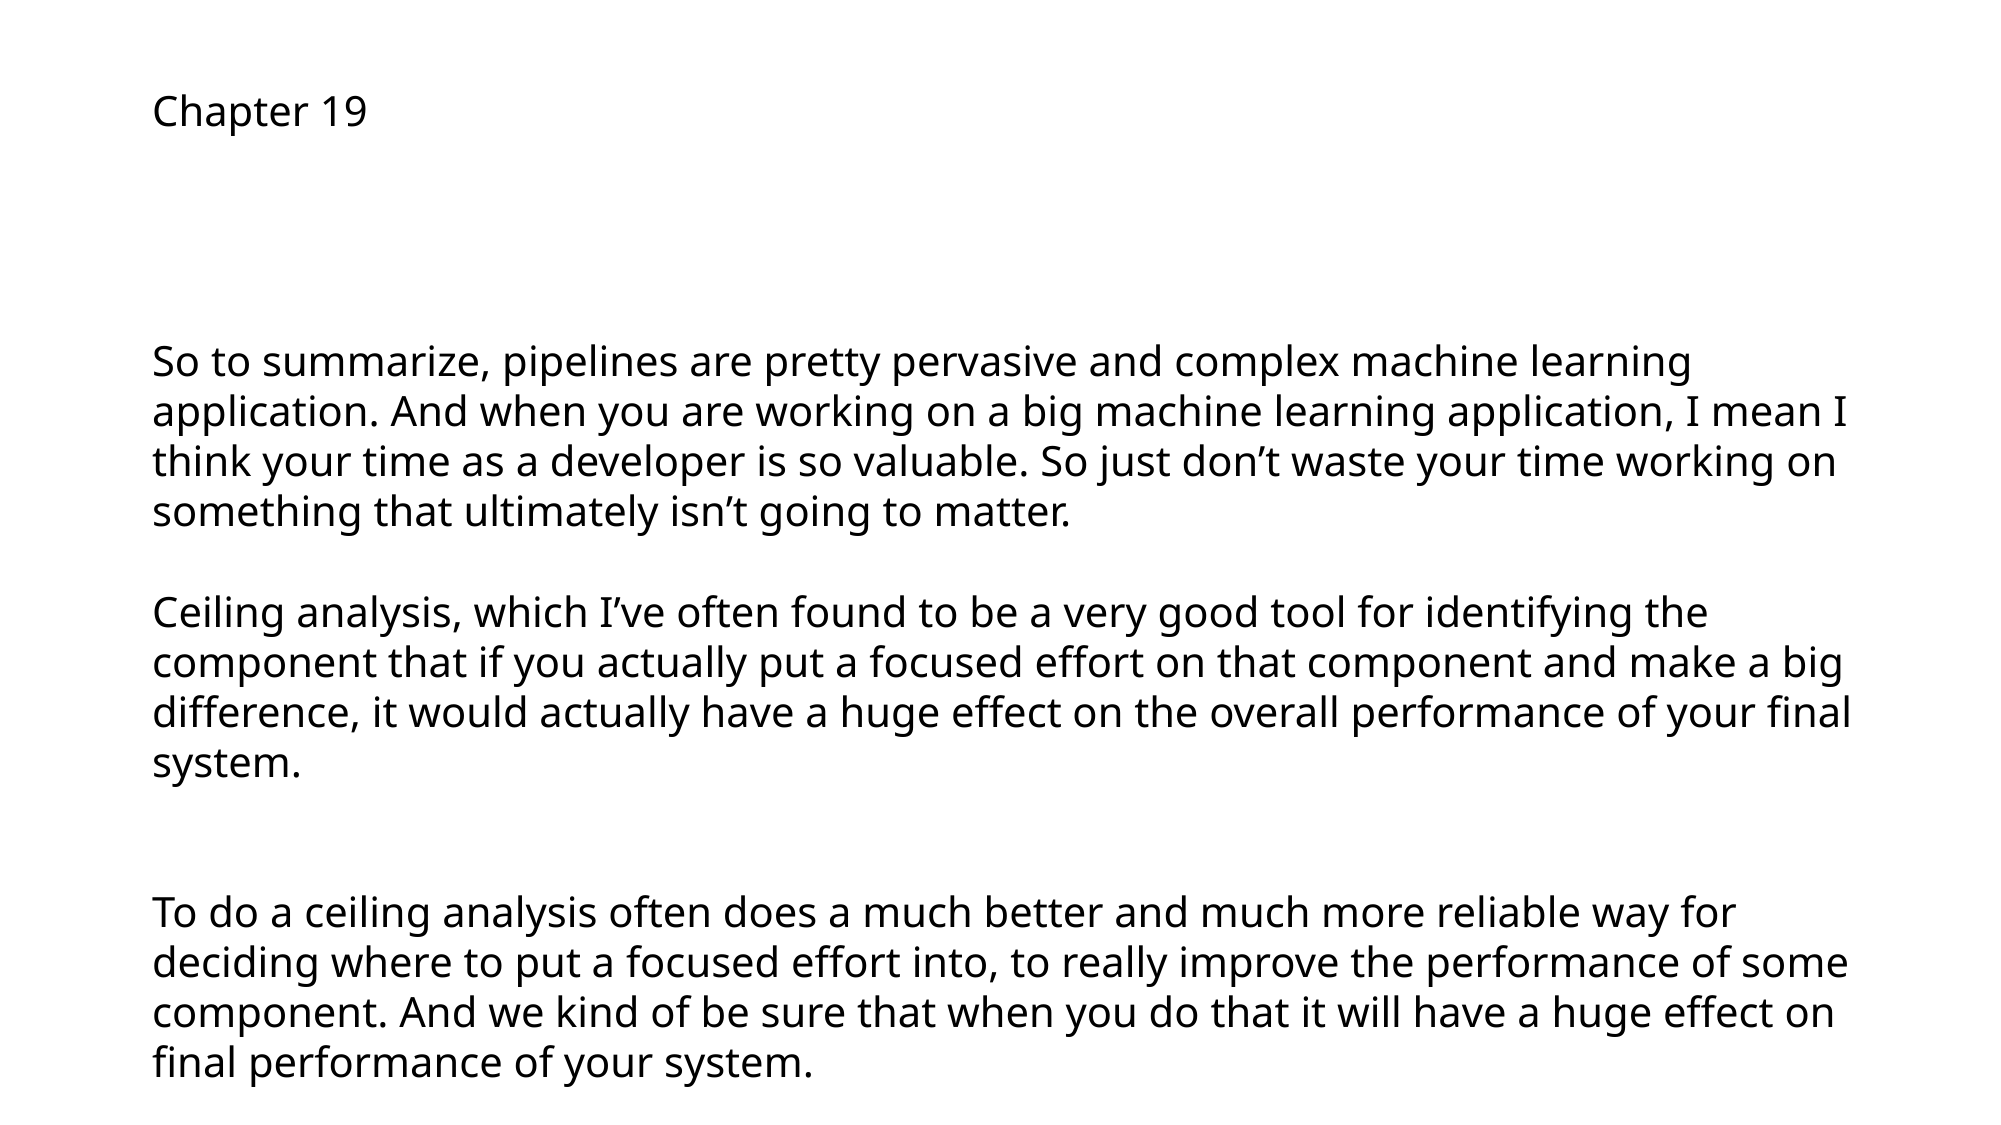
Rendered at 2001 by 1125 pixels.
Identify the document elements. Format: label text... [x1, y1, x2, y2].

text_box Chapter 19 So to summarize, pipelines are pretty pervasive and complex machine learning application. And when you are working on a big machine learning application, I mean I think your time as a developer is so valuable. So just don’t waste your time working on something that ultimately isn’t going to matter. Ceiling analysis, which I’ve often found to be a very good tool for identifying the component that if you actually put a focused effort on that component and make a big difference, it would actually have a huge effect on the overall performance of your final system. To do a ceiling analysis often does a much better and much more reliable way for deciding where to put a focused effort into, to really improve the performance of some component. And we kind of be sure that when you do that it will have a huge effect on final performance of your system. [137, 77, 1926, 1093]
